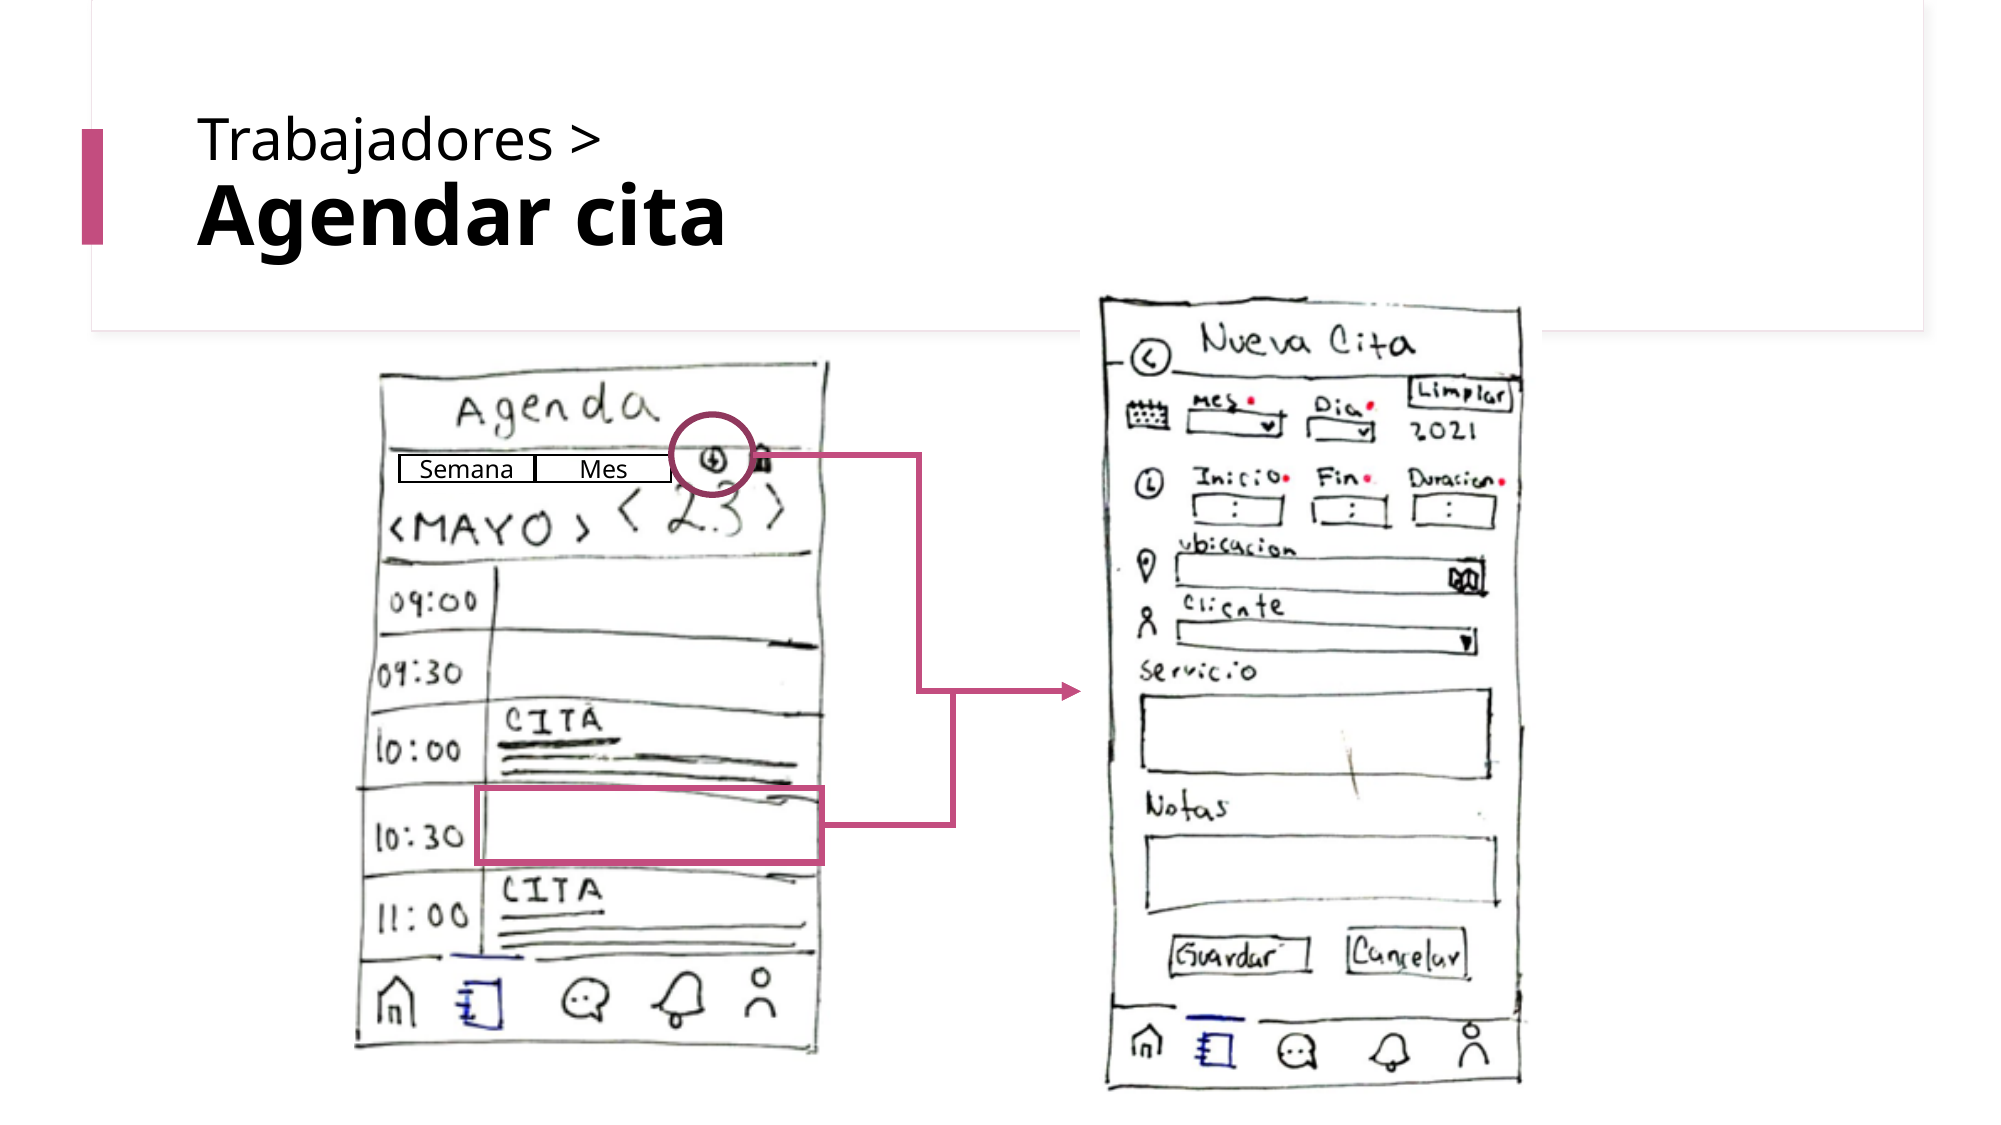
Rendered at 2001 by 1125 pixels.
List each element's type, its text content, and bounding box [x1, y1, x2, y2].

title Trabajadores > Agendar cita [183, 90, 1851, 284]
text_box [821, 691, 1081, 826]
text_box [753, 454, 1081, 692]
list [1080, 283, 1542, 1100]
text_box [354, 352, 848, 1066]
